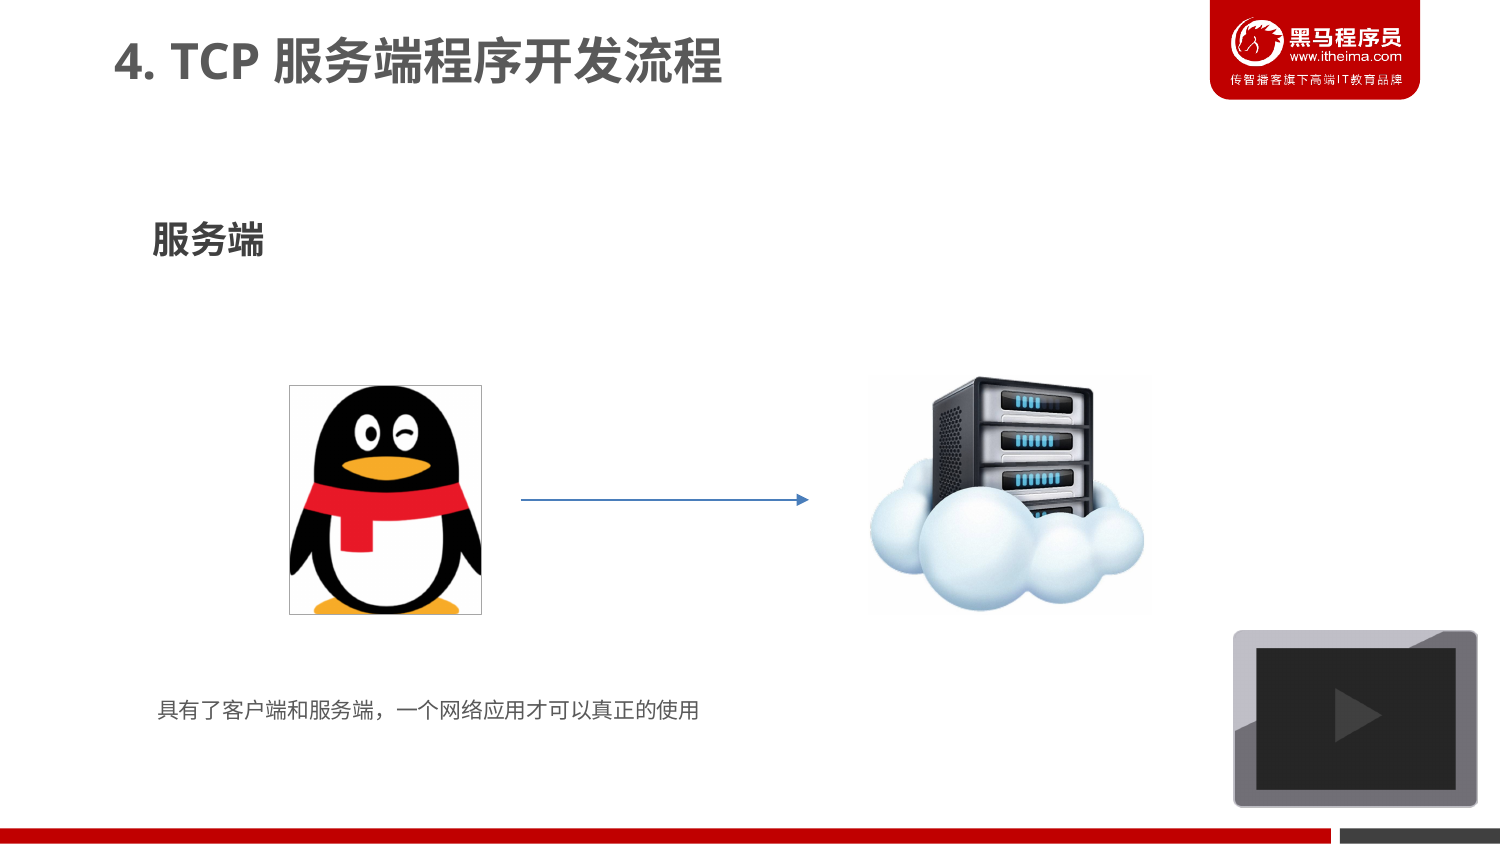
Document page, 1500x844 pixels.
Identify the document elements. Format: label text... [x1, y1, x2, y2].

picture [1232, 630, 1478, 809]
text_box 具有了客户端和服务端，一个网络应用才可以真正的使用 [142, 688, 716, 730]
text_box 服务端 [138, 185, 904, 268]
picture [867, 375, 1152, 615]
text_box 4. TCP服务端程序开发流程 [103, 0, 987, 130]
picture [288, 385, 482, 615]
picture [1212, 8, 1421, 94]
